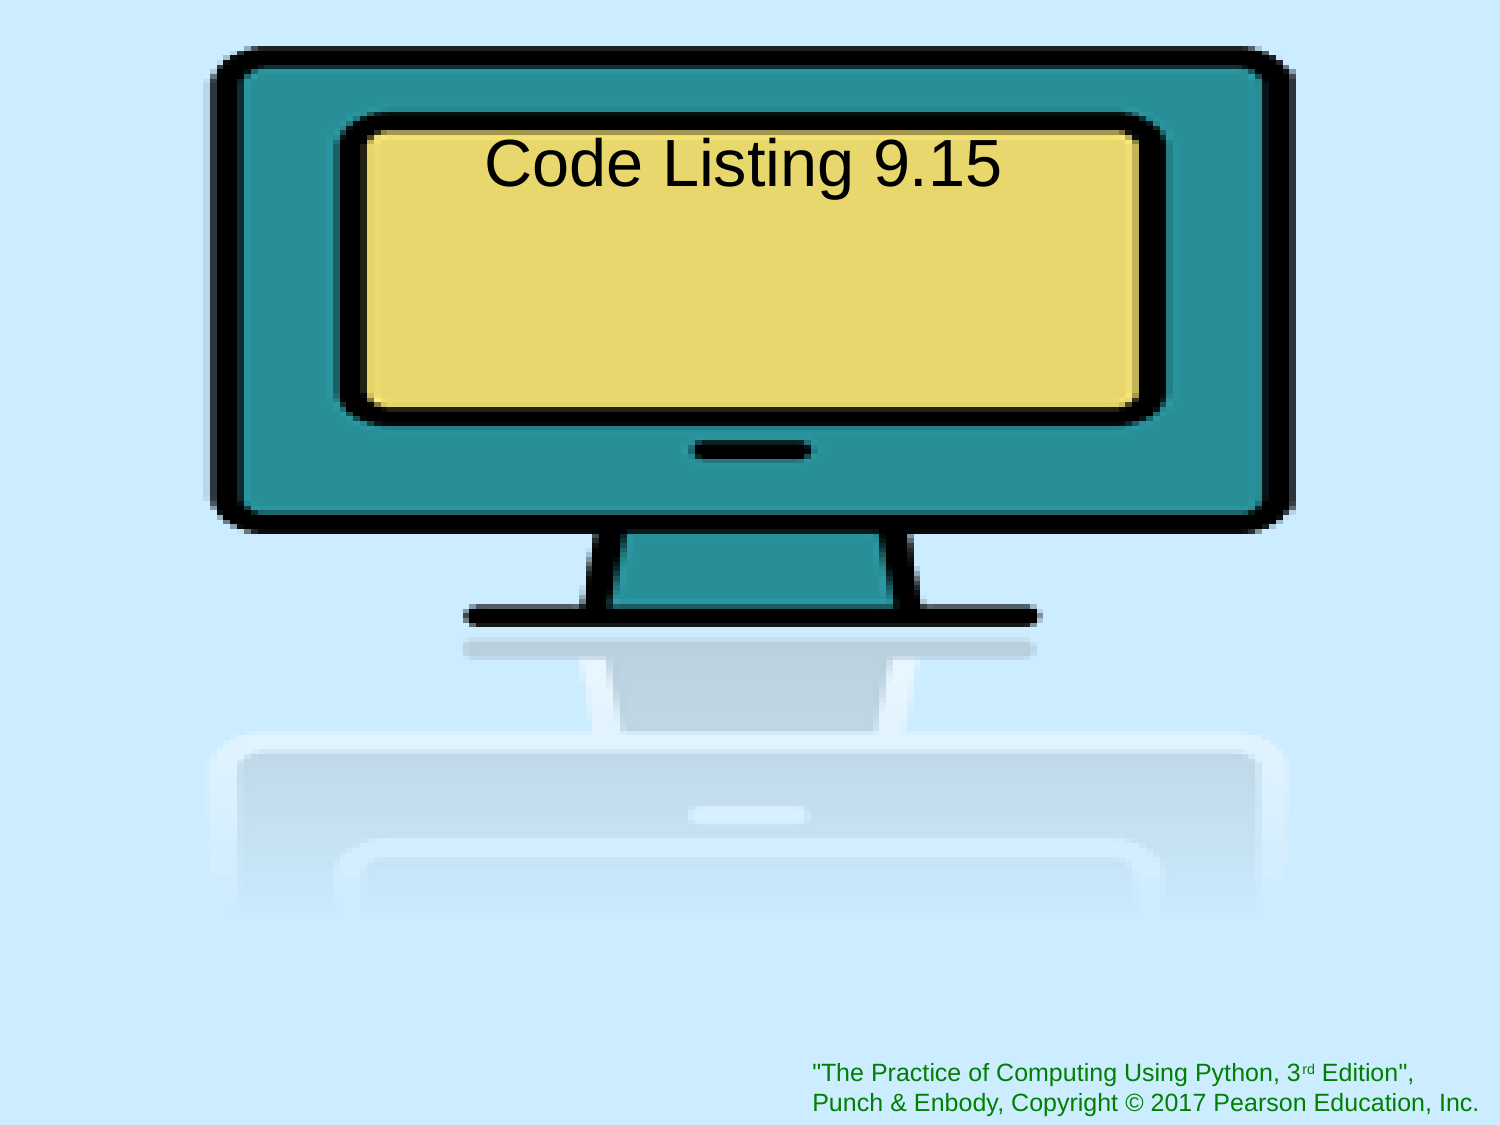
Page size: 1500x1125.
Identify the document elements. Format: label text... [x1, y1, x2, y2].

picture [12, 0, 1488, 975]
subtitle Code Listing 9.15 [362, 112, 1125, 400]
